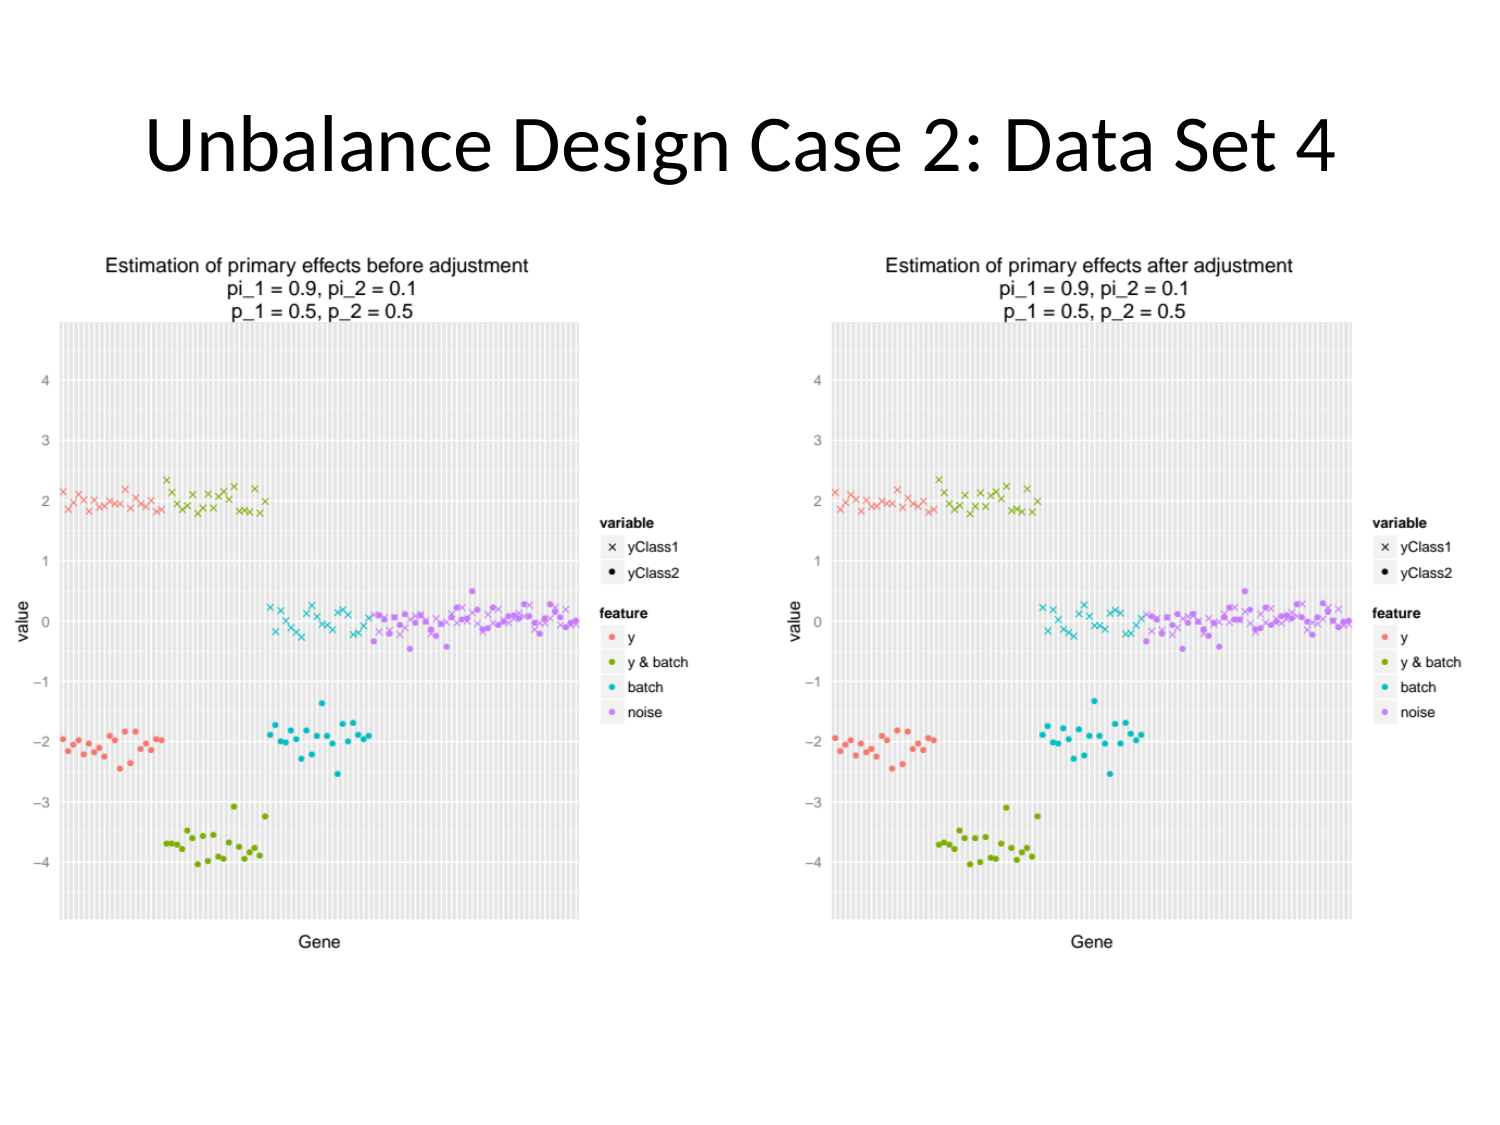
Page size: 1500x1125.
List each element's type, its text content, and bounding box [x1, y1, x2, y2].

picture [0, 232, 728, 961]
title Unbalance Design Case 2: Data Set 4 [75, 45, 1425, 233]
picture [772, 232, 1500, 961]
